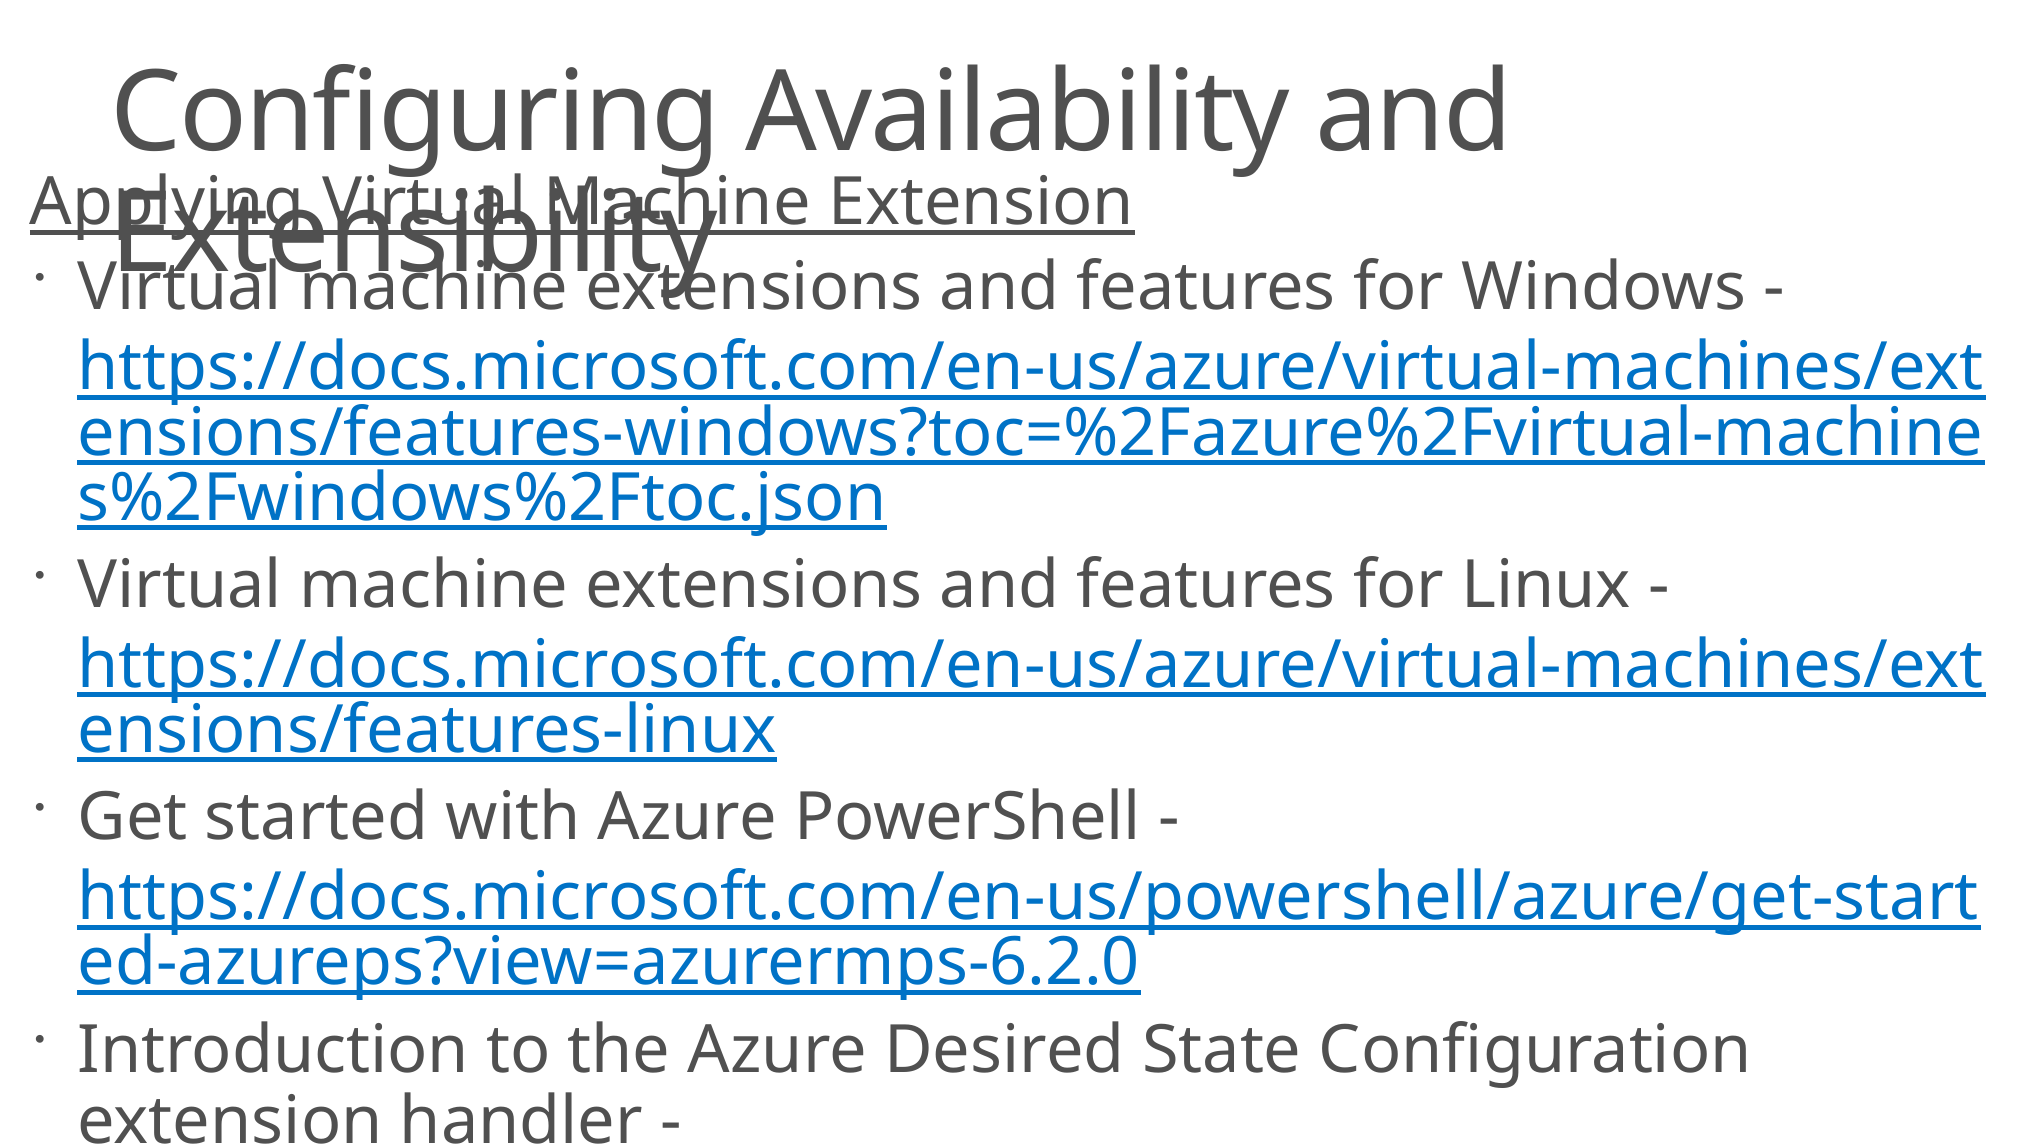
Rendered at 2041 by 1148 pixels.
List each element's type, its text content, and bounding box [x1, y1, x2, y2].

list Applying Virtual Machine Extension Virtual machine extensions and features for Windows - https://docs.microsoft.com/en-us/azure/virtual-machines/extensions/features-windows?toc=%2Fazure%2Fvirtual-machines%2Fwindows%2Ftoc.json Virtual machine extensions and features for Linux - https://docs.microsoft.com/en-us/azure/virtual-machines/extensions/features-linux Get started with Azure PowerShell - https://docs.microsoft.com/en-us/powershell/azure/get-started-azureps?view=azurermps-6.2.0 Introduction to the Azure Desired State Configuration extension handler - https://docs.microsoft.com/en-us/azure/virtual-machines/extensions/dsc-overview [0, 143, 2040, 1110]
title Configuring Availability and Extensibility [86, 38, 1953, 143]
